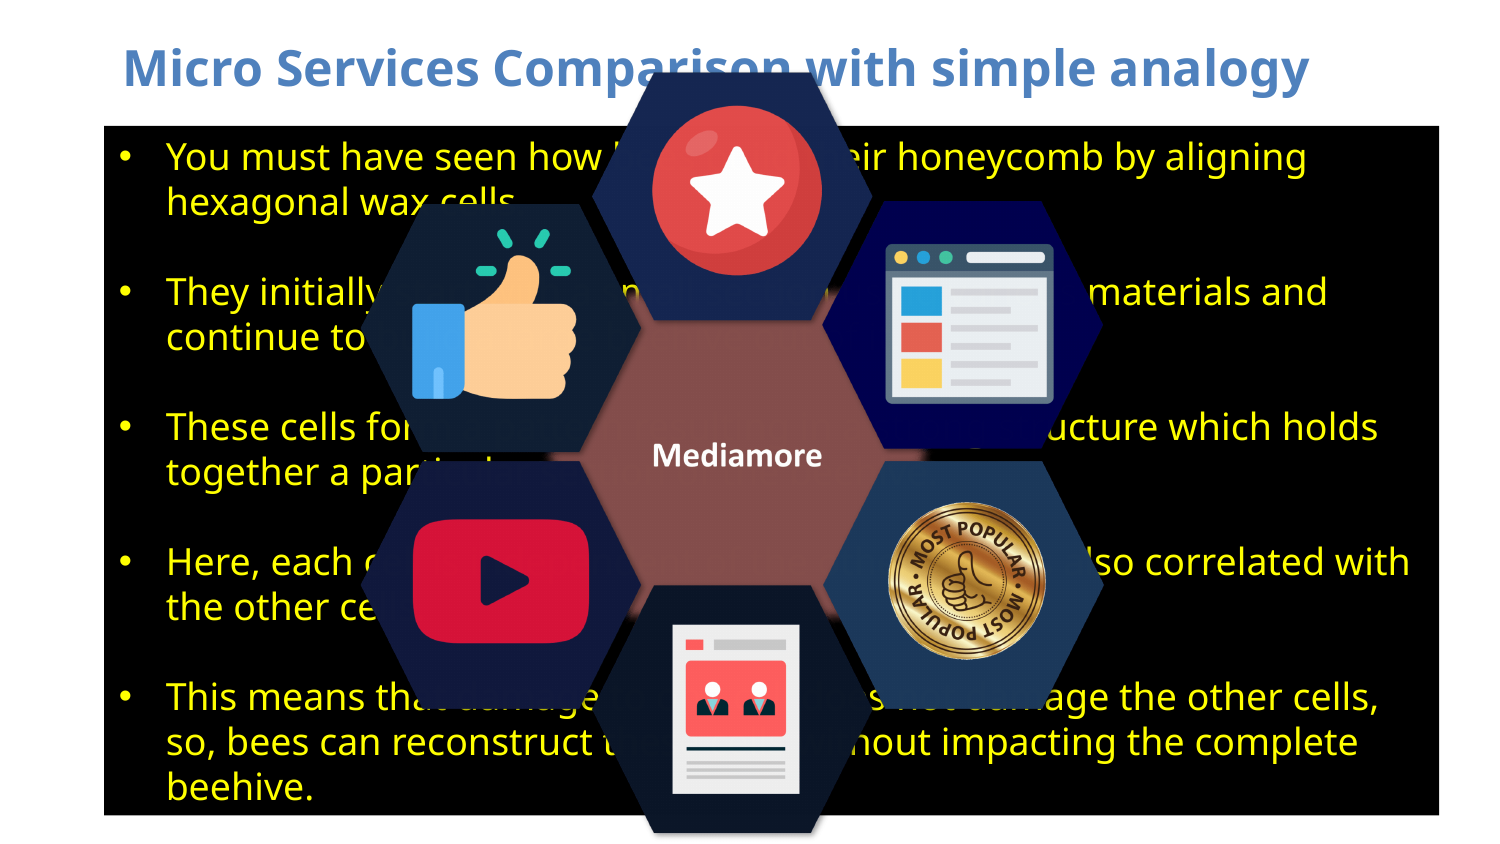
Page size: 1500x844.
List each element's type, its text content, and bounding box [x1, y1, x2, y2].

text_box Micro Services Comparison with simple analogy [107, 28, 1362, 104]
text_box You must have seen how bees build their honeycomb by aligning hexagonal wax cells. They initially start with a small section using various materials and continue to build a large beehive out of it. These cells form a pattern resulting in a strong structure which holds together a particular section of the beehive. Here, each cell is independent of the other but it is also correlated with the other cells. This means that damage to one cell does not damage the other cells, so, bees can reconstruct these cells without impacting the complete beehive. [1119, 125, 1440, 816]
picture [354, 66, 1115, 844]
text_box You must have seen how bees build their honeycomb by aligning hexagonal wax cells. They initially start with a small section using various materials and continue to build a large beehive out of it. These cells form a pattern resulting in a strong structure which holds together a particular section of the beehive. Here, each cell is independent of the other but it is also correlated with the other cells. This means that damage to one cell does not damage the other cells, so, bees can reconstruct these cells without impacting the complete beehive. [104, 125, 349, 816]
